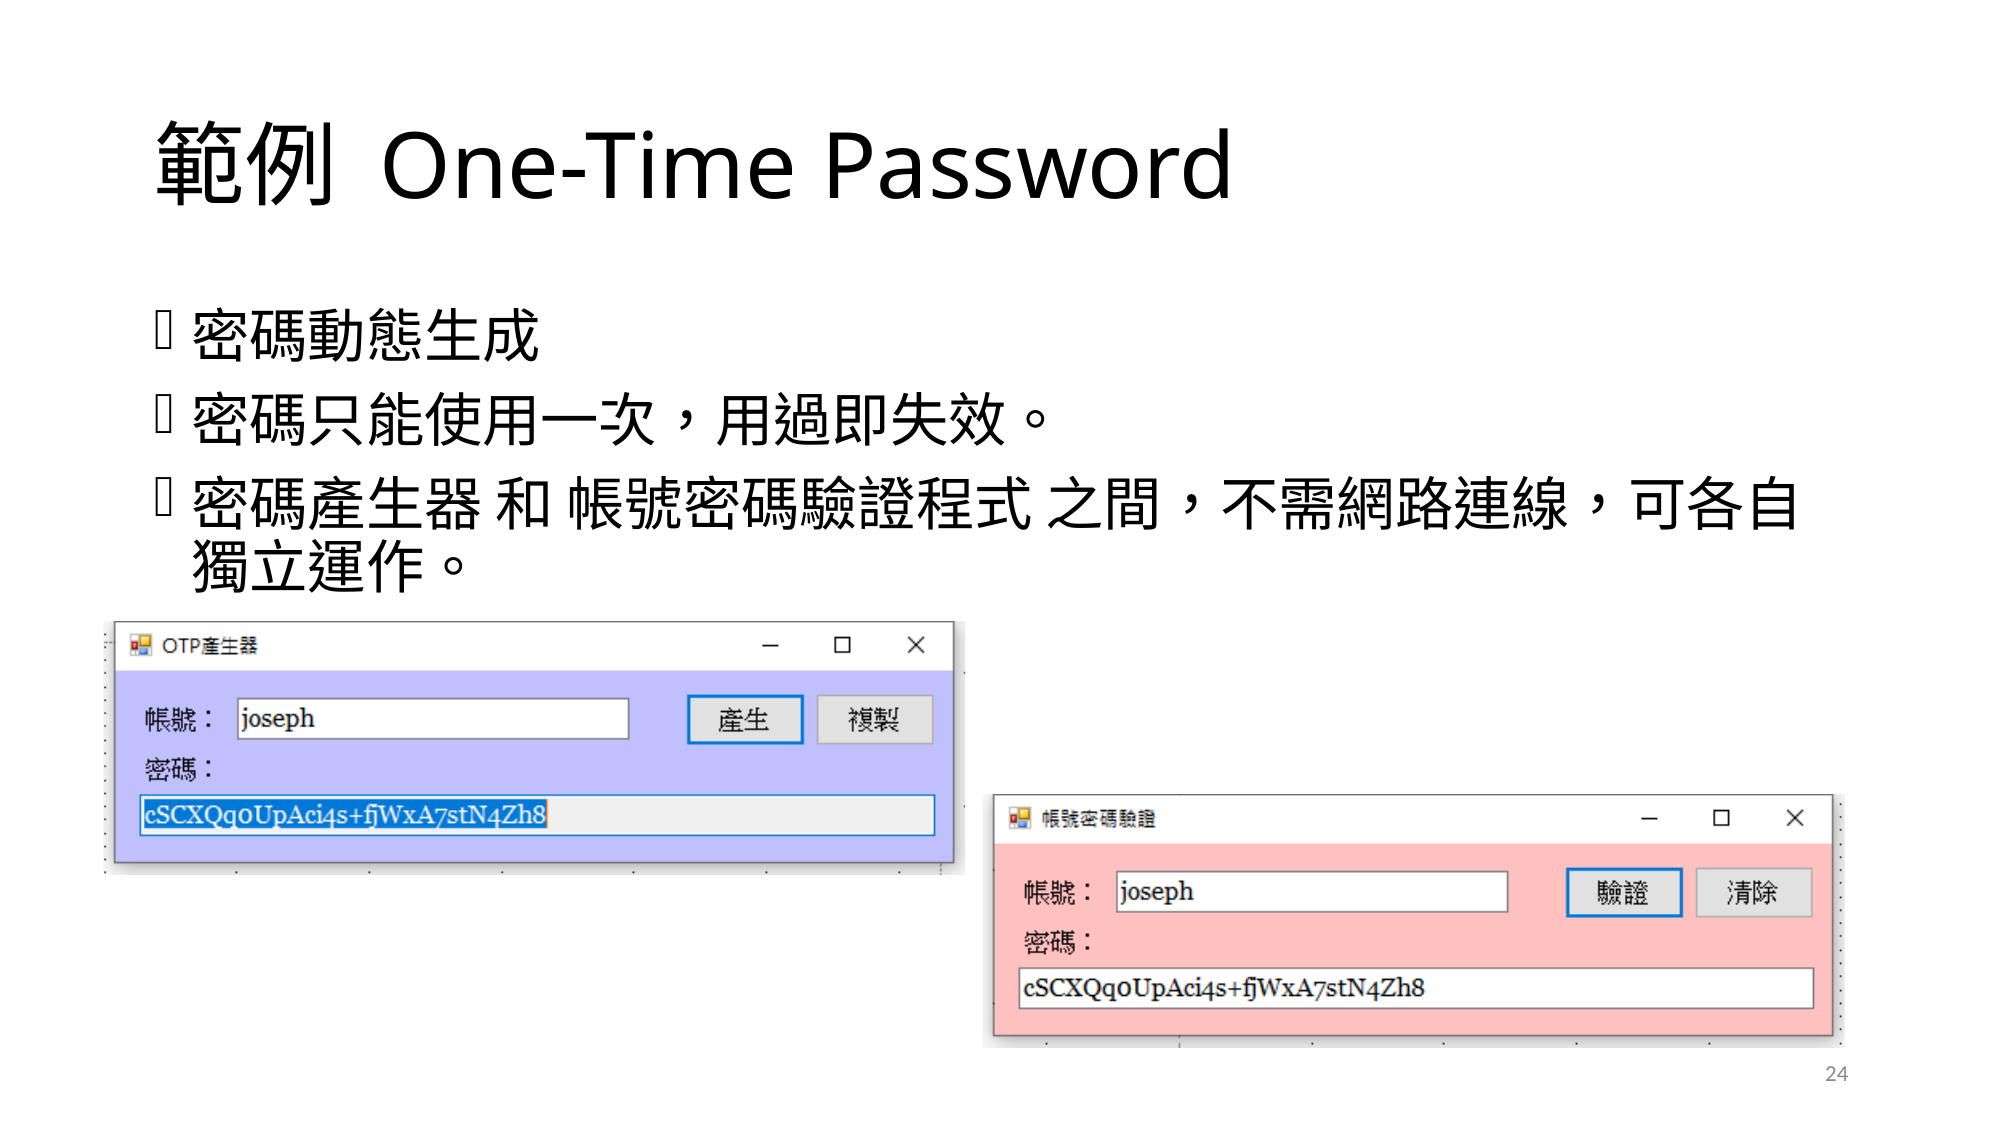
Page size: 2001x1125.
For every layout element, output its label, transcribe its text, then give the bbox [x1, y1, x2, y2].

picture [982, 794, 1845, 1048]
picture [103, 621, 966, 876]
title 範例 One-Time Password [138, 60, 1864, 278]
slide_number 24 [1413, 1042, 1864, 1103]
list 密碼動態生成 密碼只能使用一次，用過即失效。 密碼產生器 和 帳號密碼驗證程式 之間，不需網路連線，可各自獨立運作。 [138, 299, 1864, 1014]
